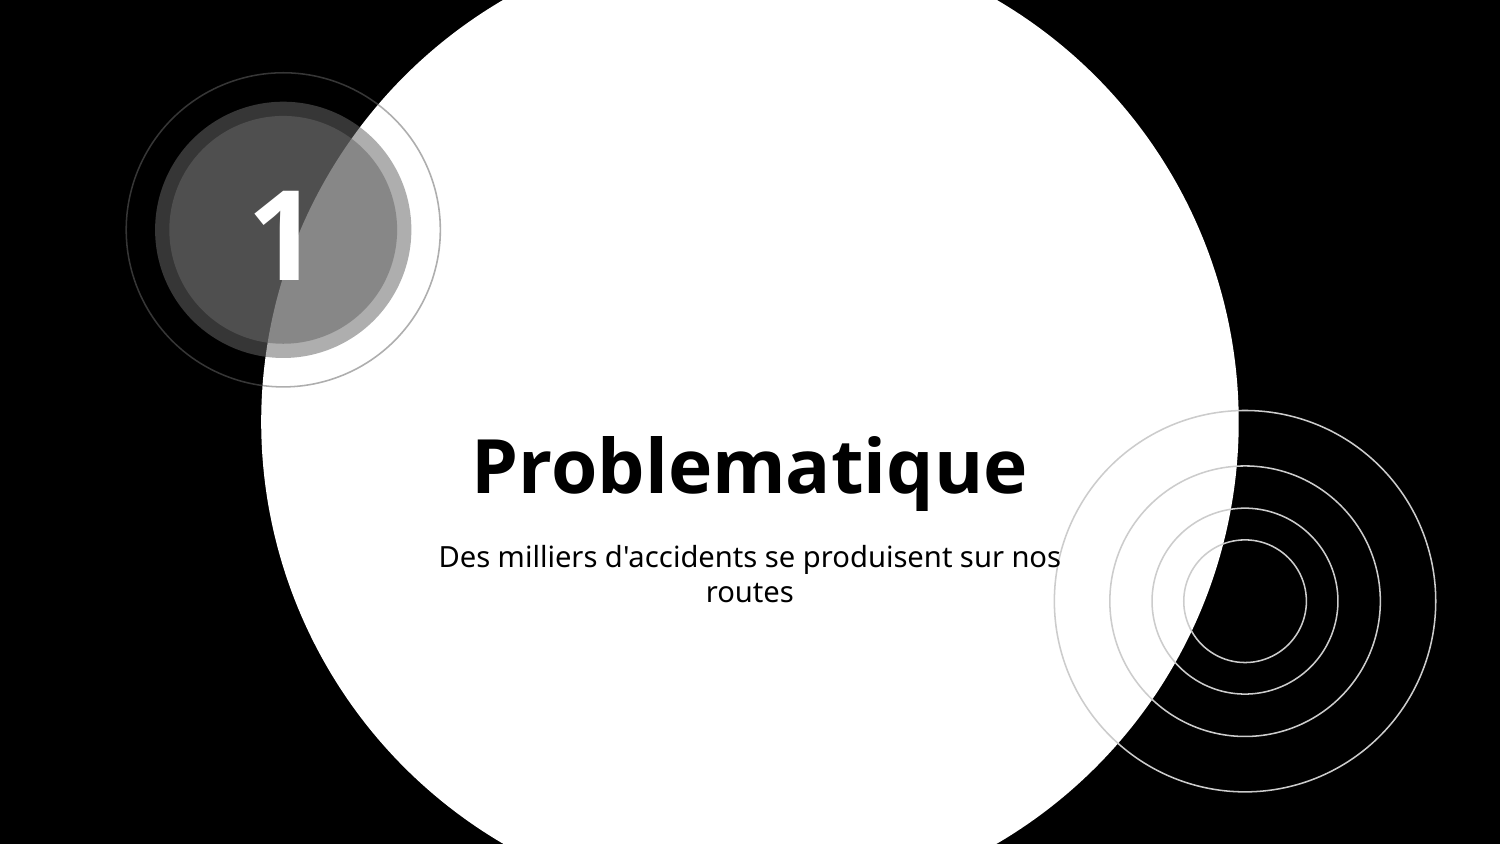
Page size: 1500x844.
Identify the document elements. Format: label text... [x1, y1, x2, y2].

title Problematique [421, 366, 1079, 523]
text_box 1 [169, 116, 398, 345]
subtitle Des milliers d'accidents se produisent sur nos routes [421, 523, 1079, 652]
